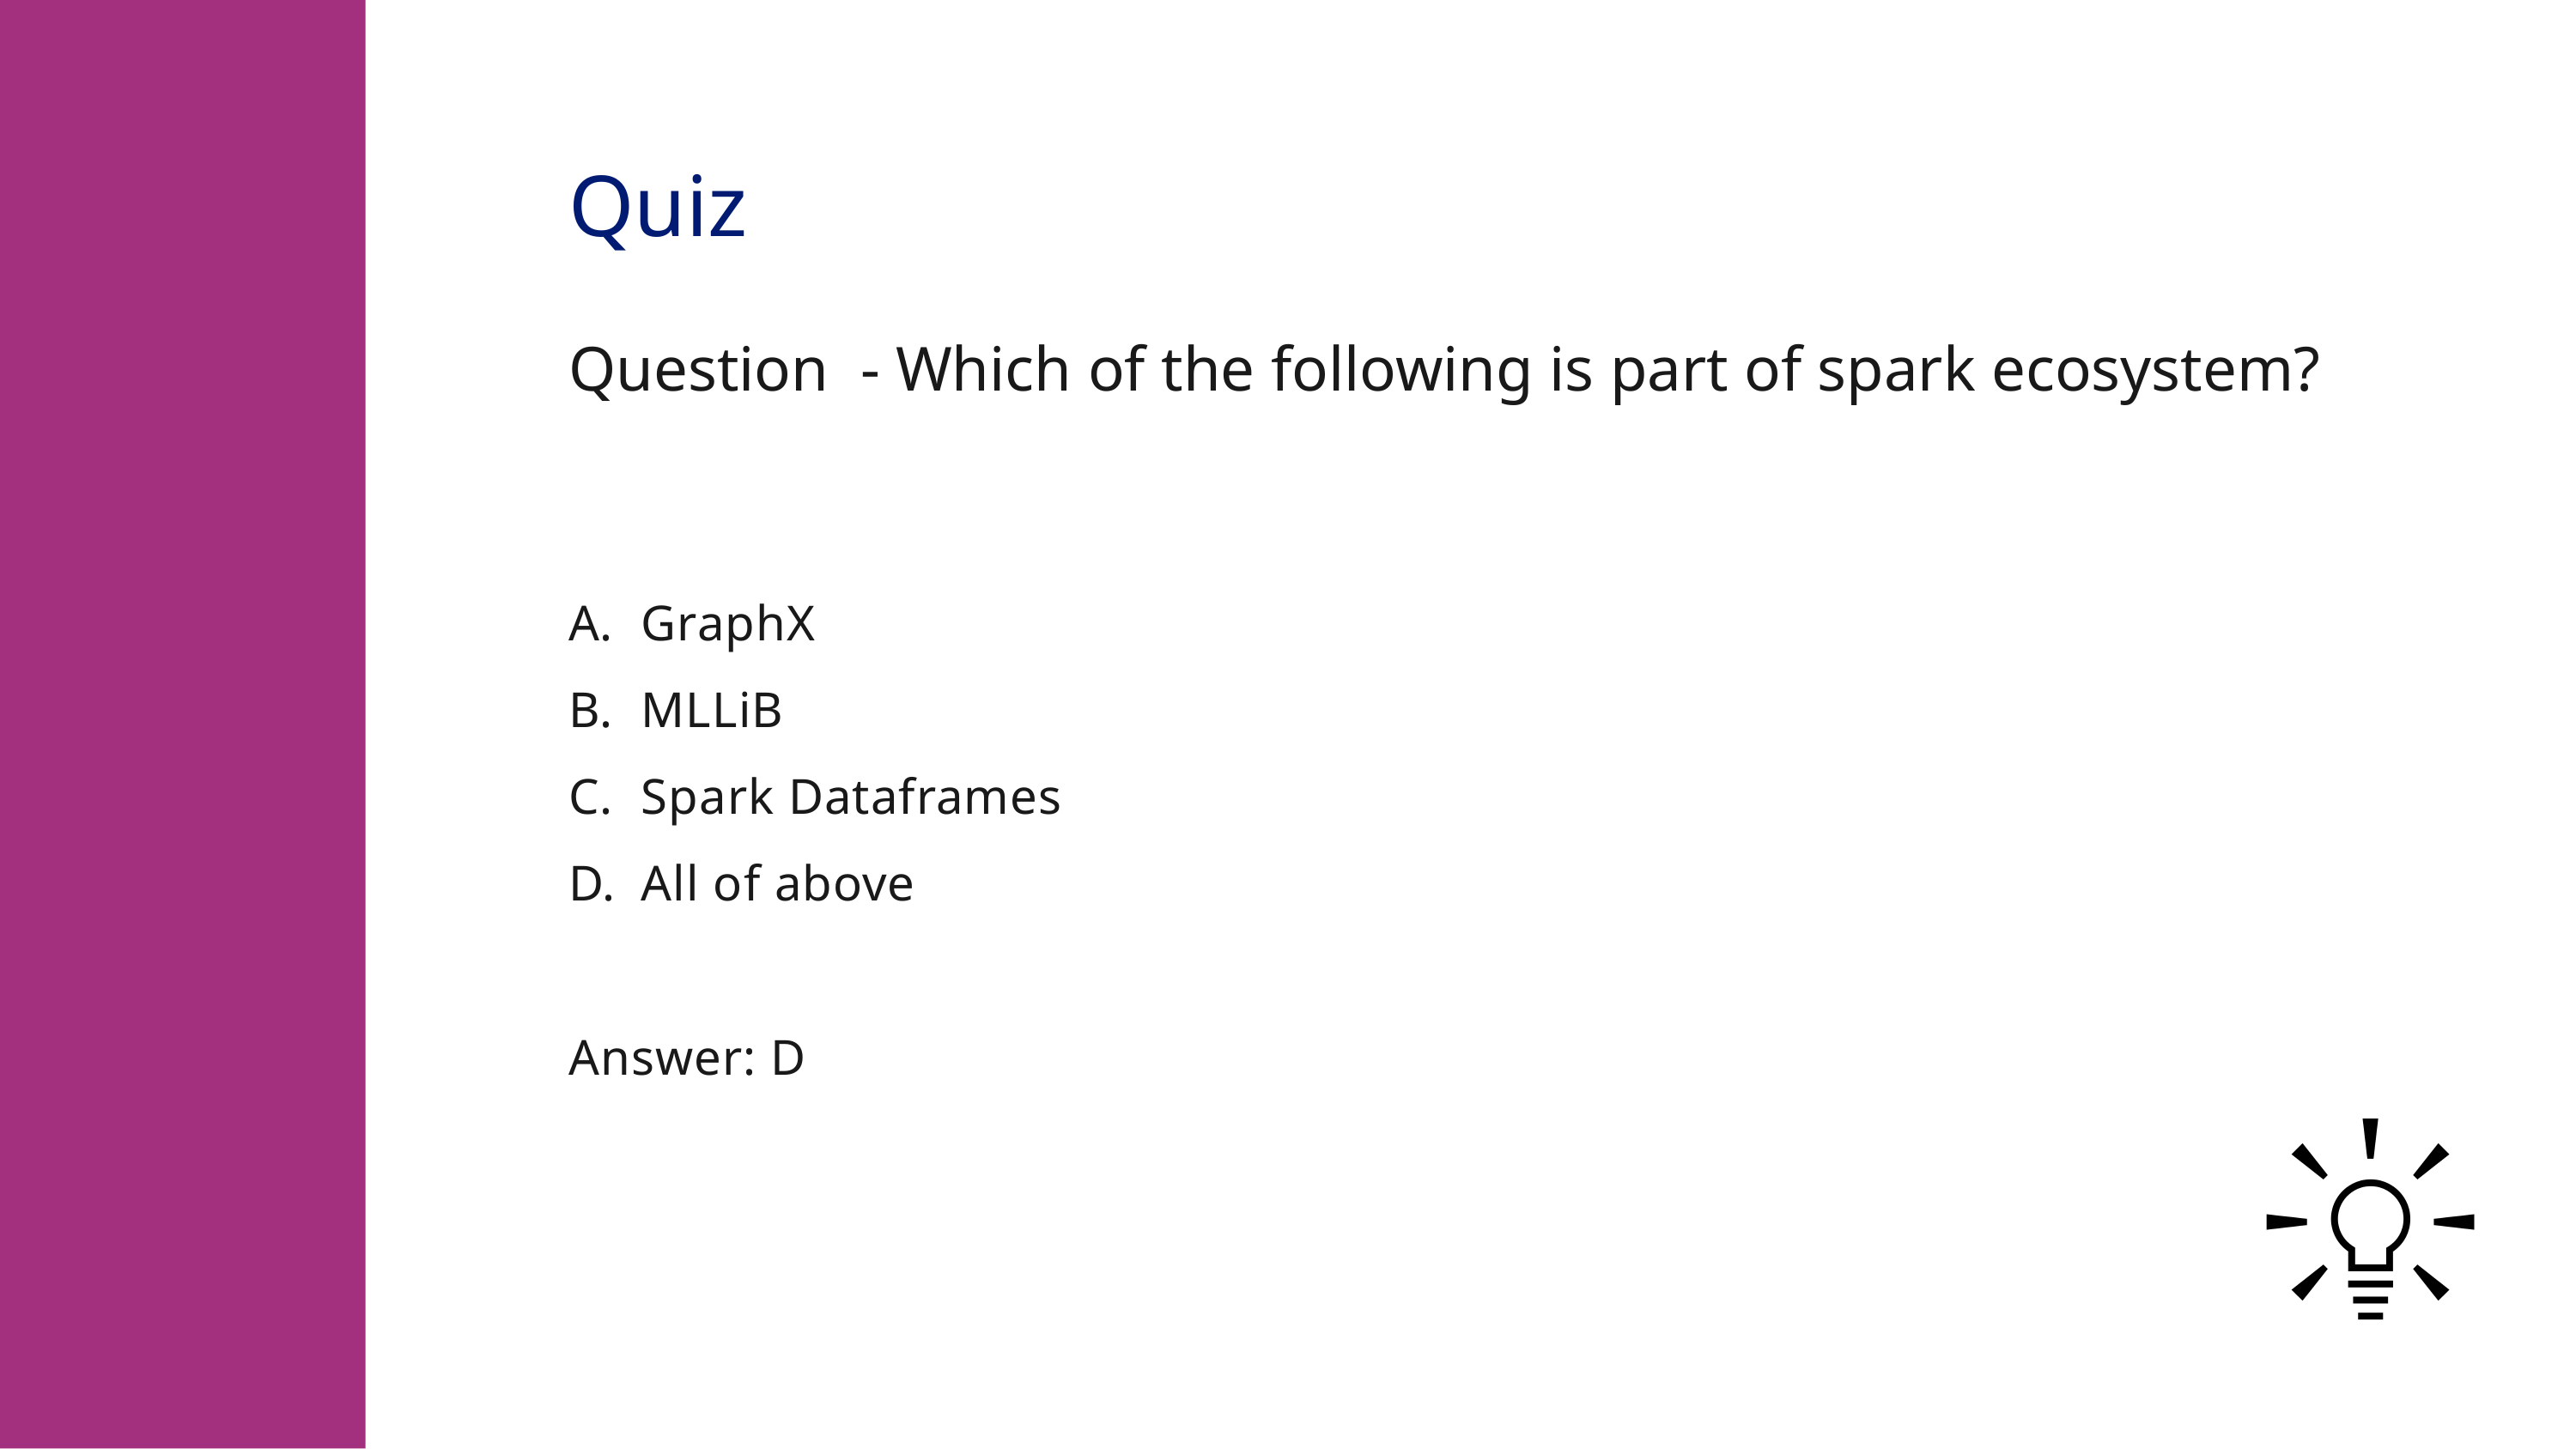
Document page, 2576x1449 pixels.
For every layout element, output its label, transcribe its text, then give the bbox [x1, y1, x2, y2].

text_box Question - Which of the following is part of spark ecosystem? [568, 330, 2351, 403]
text_box Quiz [568, 118, 2190, 254]
picture [2210, 1057, 2530, 1378]
text_box GraphX MLLiB Spark Dataframes All of above Answer: D [568, 563, 2147, 1085]
text_box [0, 0, 366, 1449]
